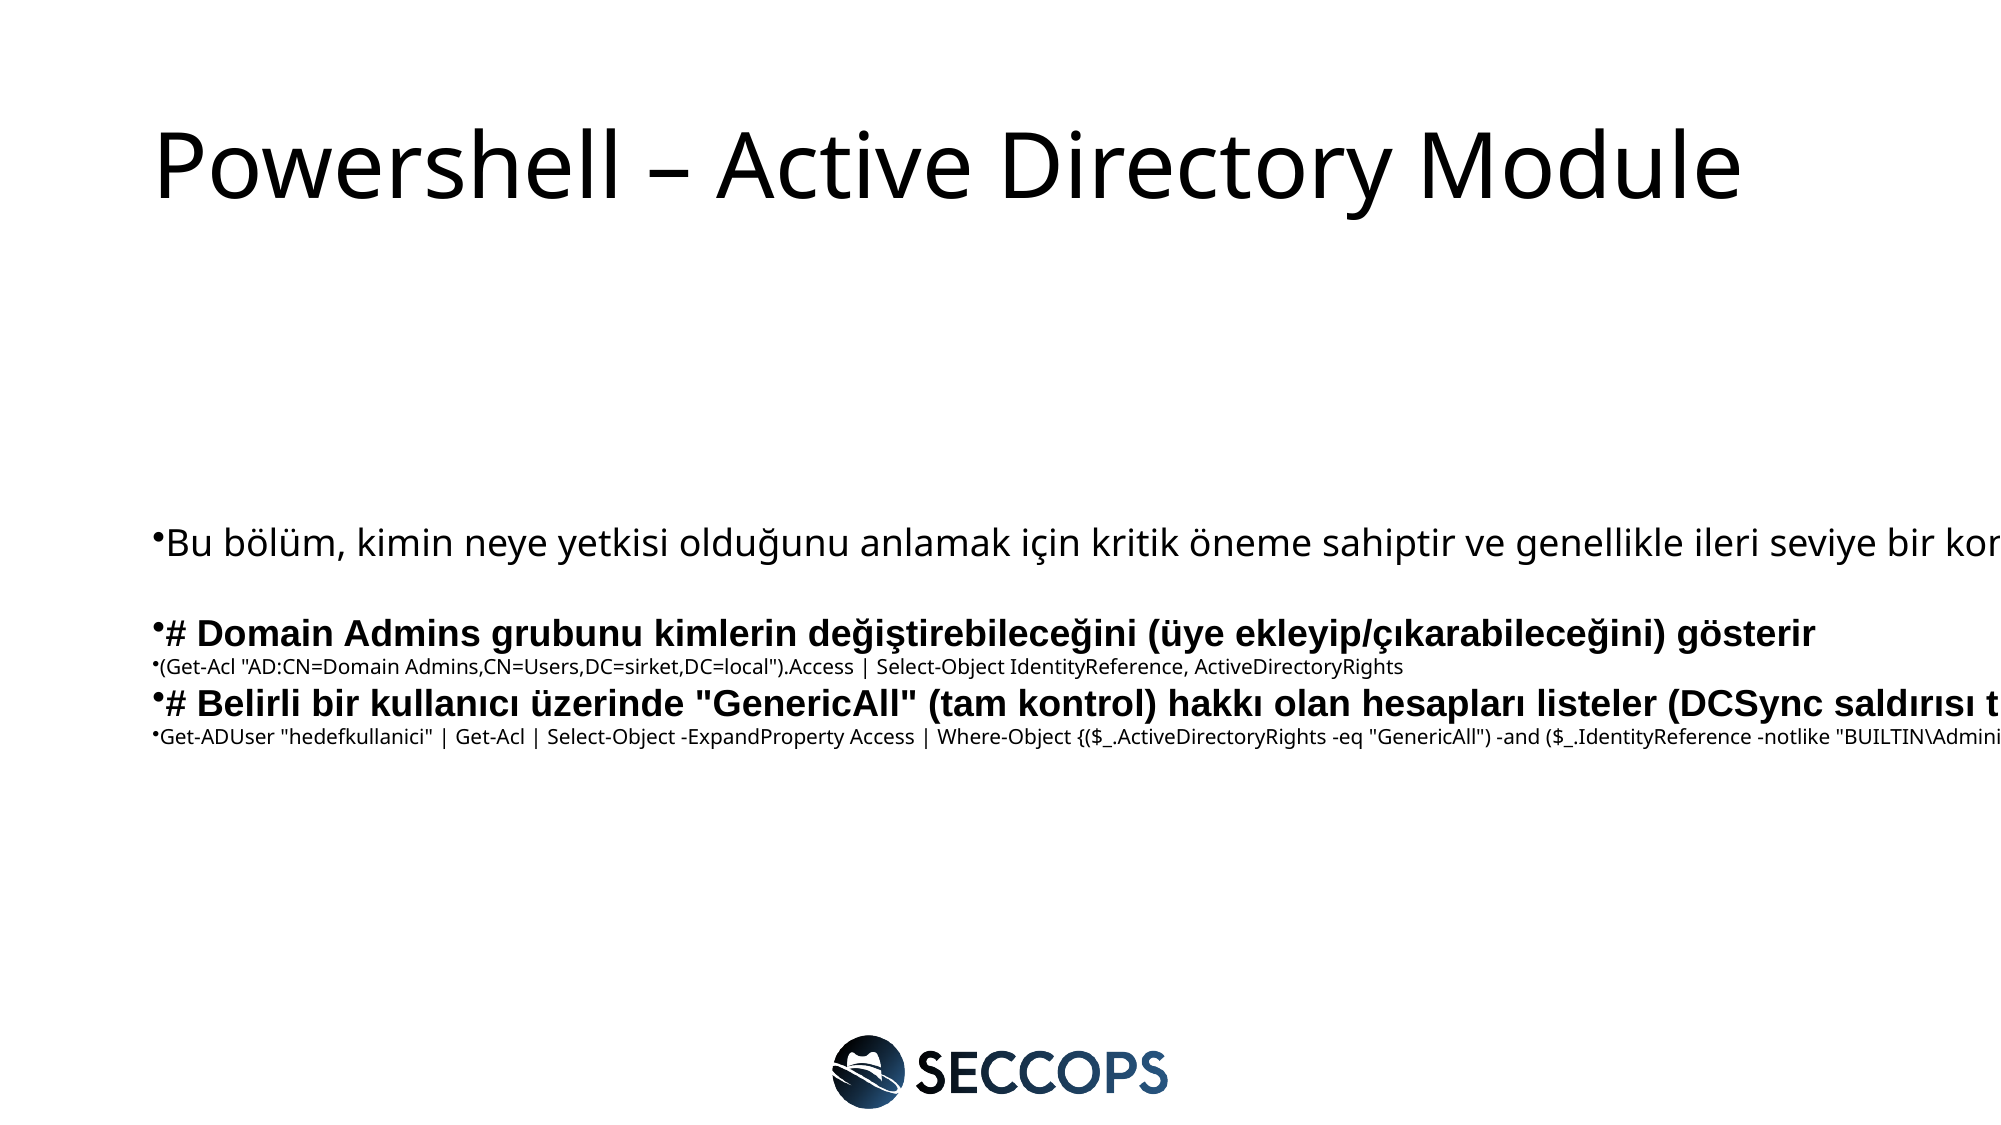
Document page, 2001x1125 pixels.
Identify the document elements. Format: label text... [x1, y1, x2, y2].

list Bu bölüm, kimin neye yetkisi olduğunu anlamak için kritik öneme sahiptir ve genellikle ileri seviye bir konudur. # Domain Admins grubunu kimlerin değiştirebileceğini (üye ekleyip/çıkarabileceğini) gösterir (Get-Acl "AD:CN=Domain Admins,CN=Users,DC=sirket,DC=local").Access | Select-Object IdentityReference, ActiveDirectoryRights # Belirli bir kullanıcı üzerinde "GenericAll" (tam kontrol) hakkı olan hesapları listeler (DCSync saldırısı tespiti için önemlidir) Get-ADUser "hedefkullanici" | Get-Acl | Select-Object -ExpandProperty Access | Where-Object {($_.ActiveDirectoryRights -eq "GenericAll") -and ($_.IdentityReference -notlike "BUILTIN\Administrators")} [137, 329, 2000, 983]
picture [832, 1035, 1168, 1109]
title Powershell – Active Directory Module [137, 59, 1863, 278]
